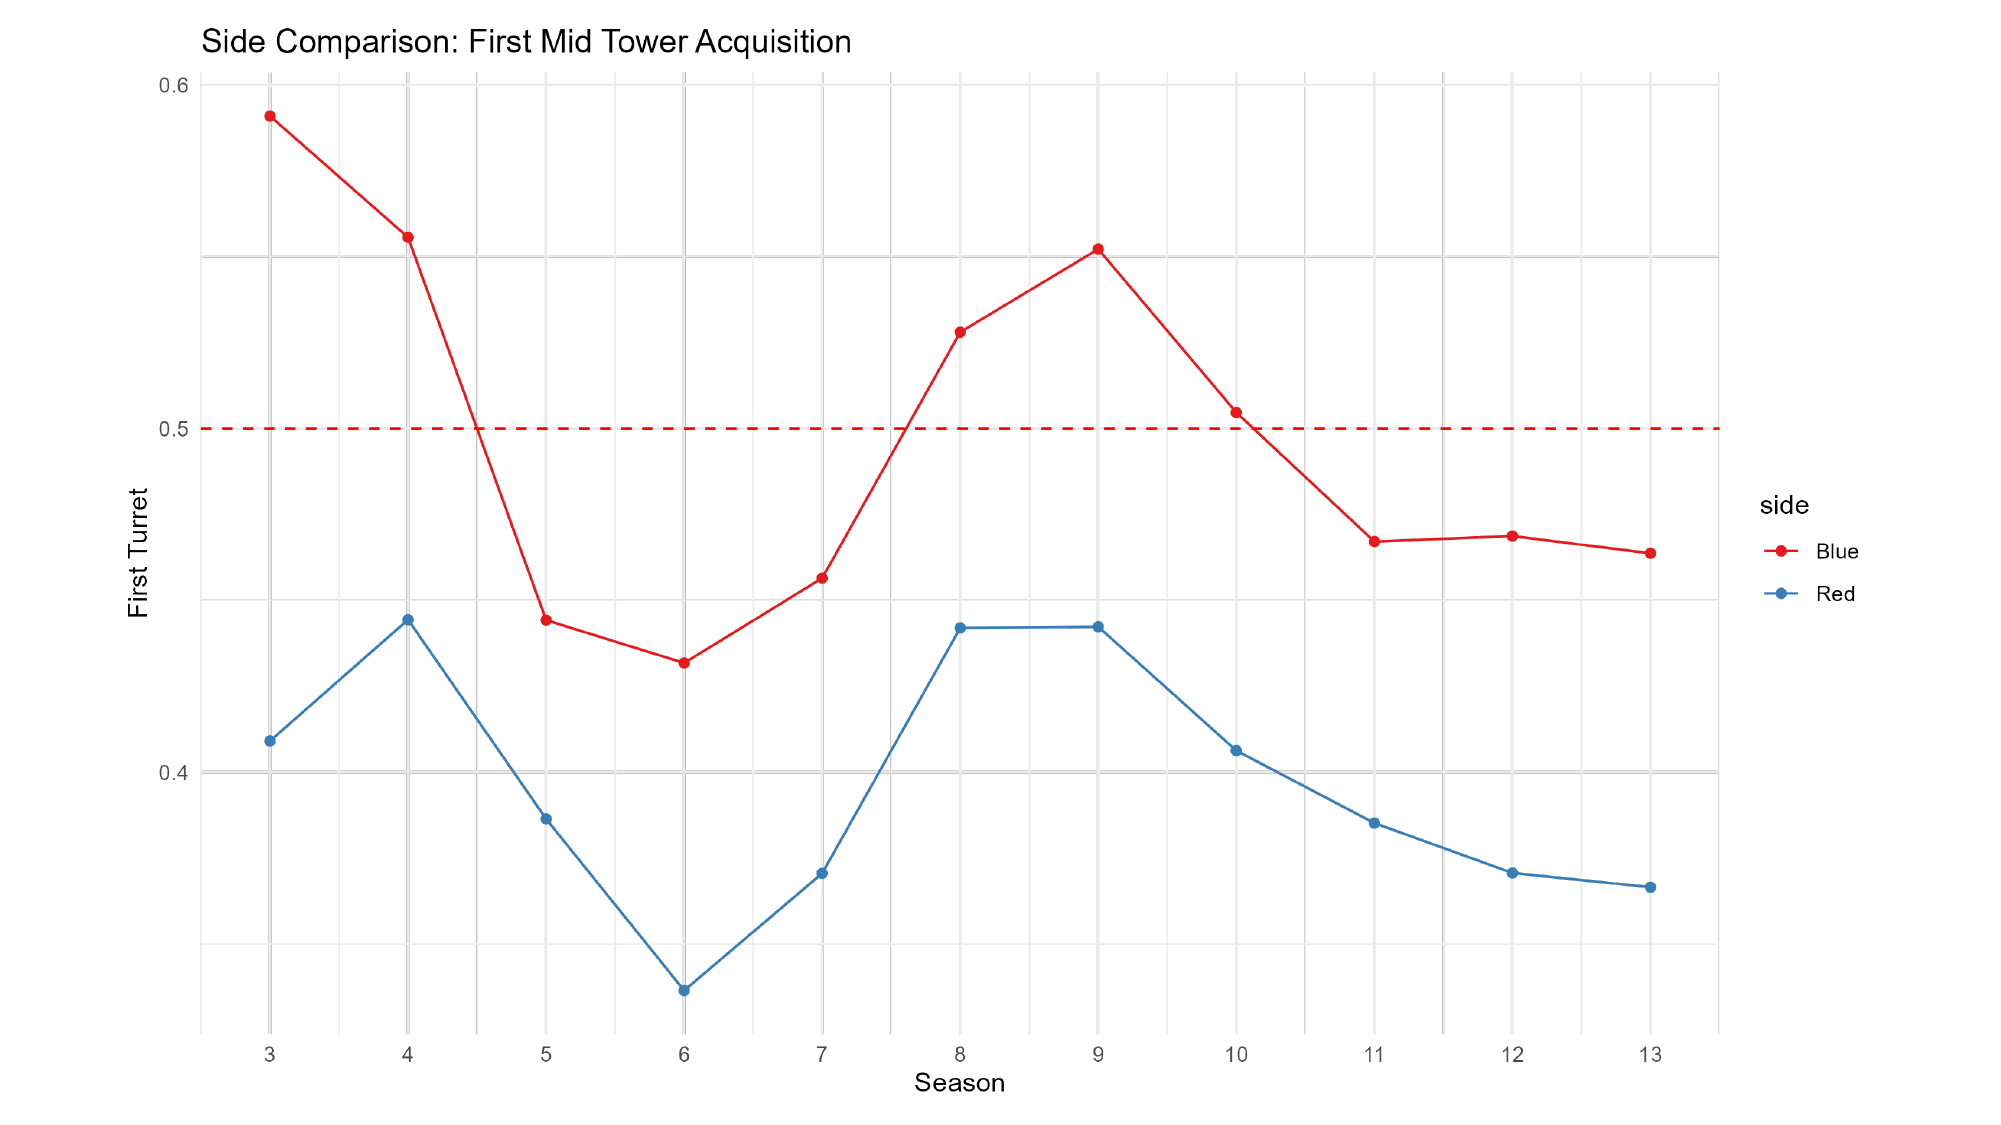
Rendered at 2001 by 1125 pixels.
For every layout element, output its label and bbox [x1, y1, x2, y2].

list [114, 14, 1886, 1111]
